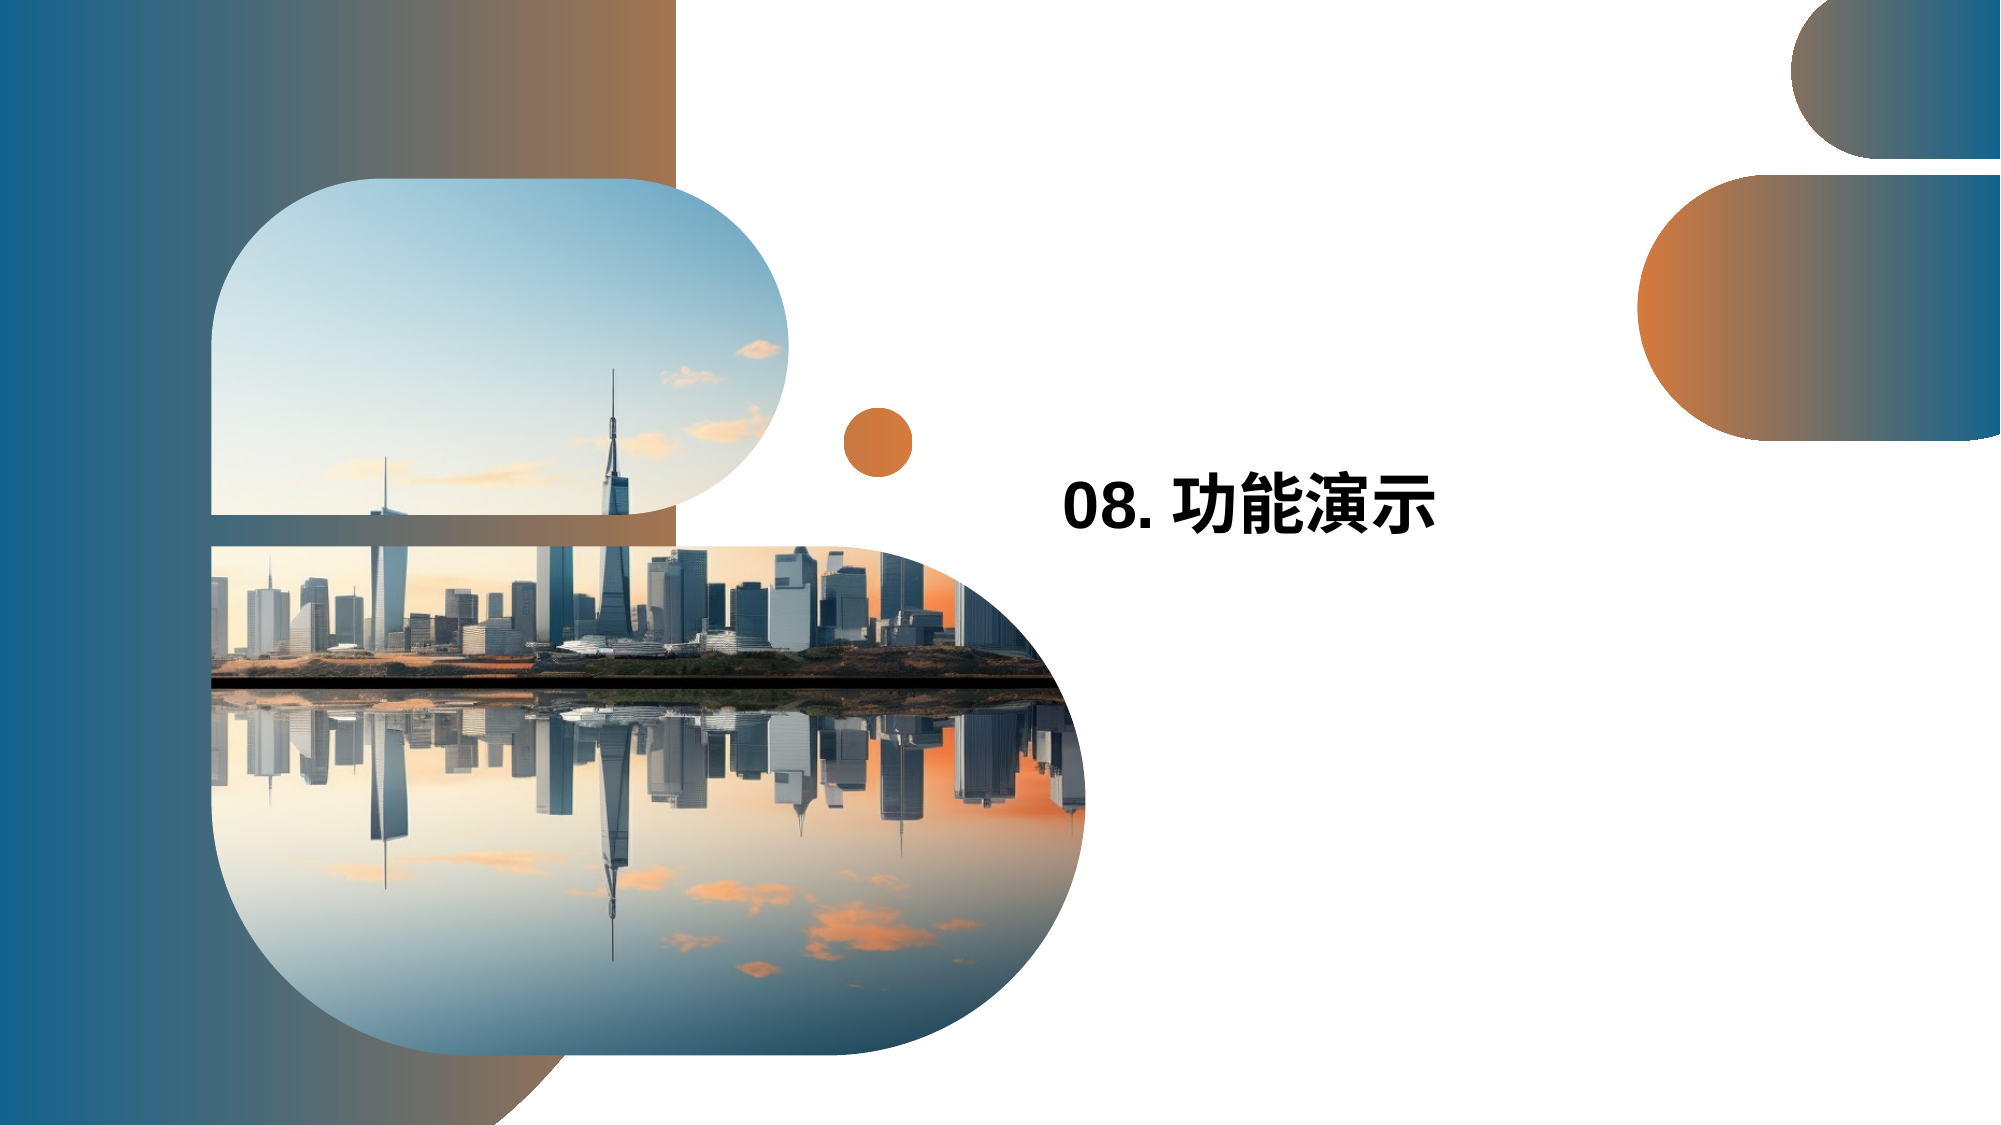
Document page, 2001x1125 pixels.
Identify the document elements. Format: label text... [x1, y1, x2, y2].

title 08.功能演示 [1047, 453, 1890, 549]
picture [211, 546, 1086, 1056]
picture [211, 178, 789, 515]
